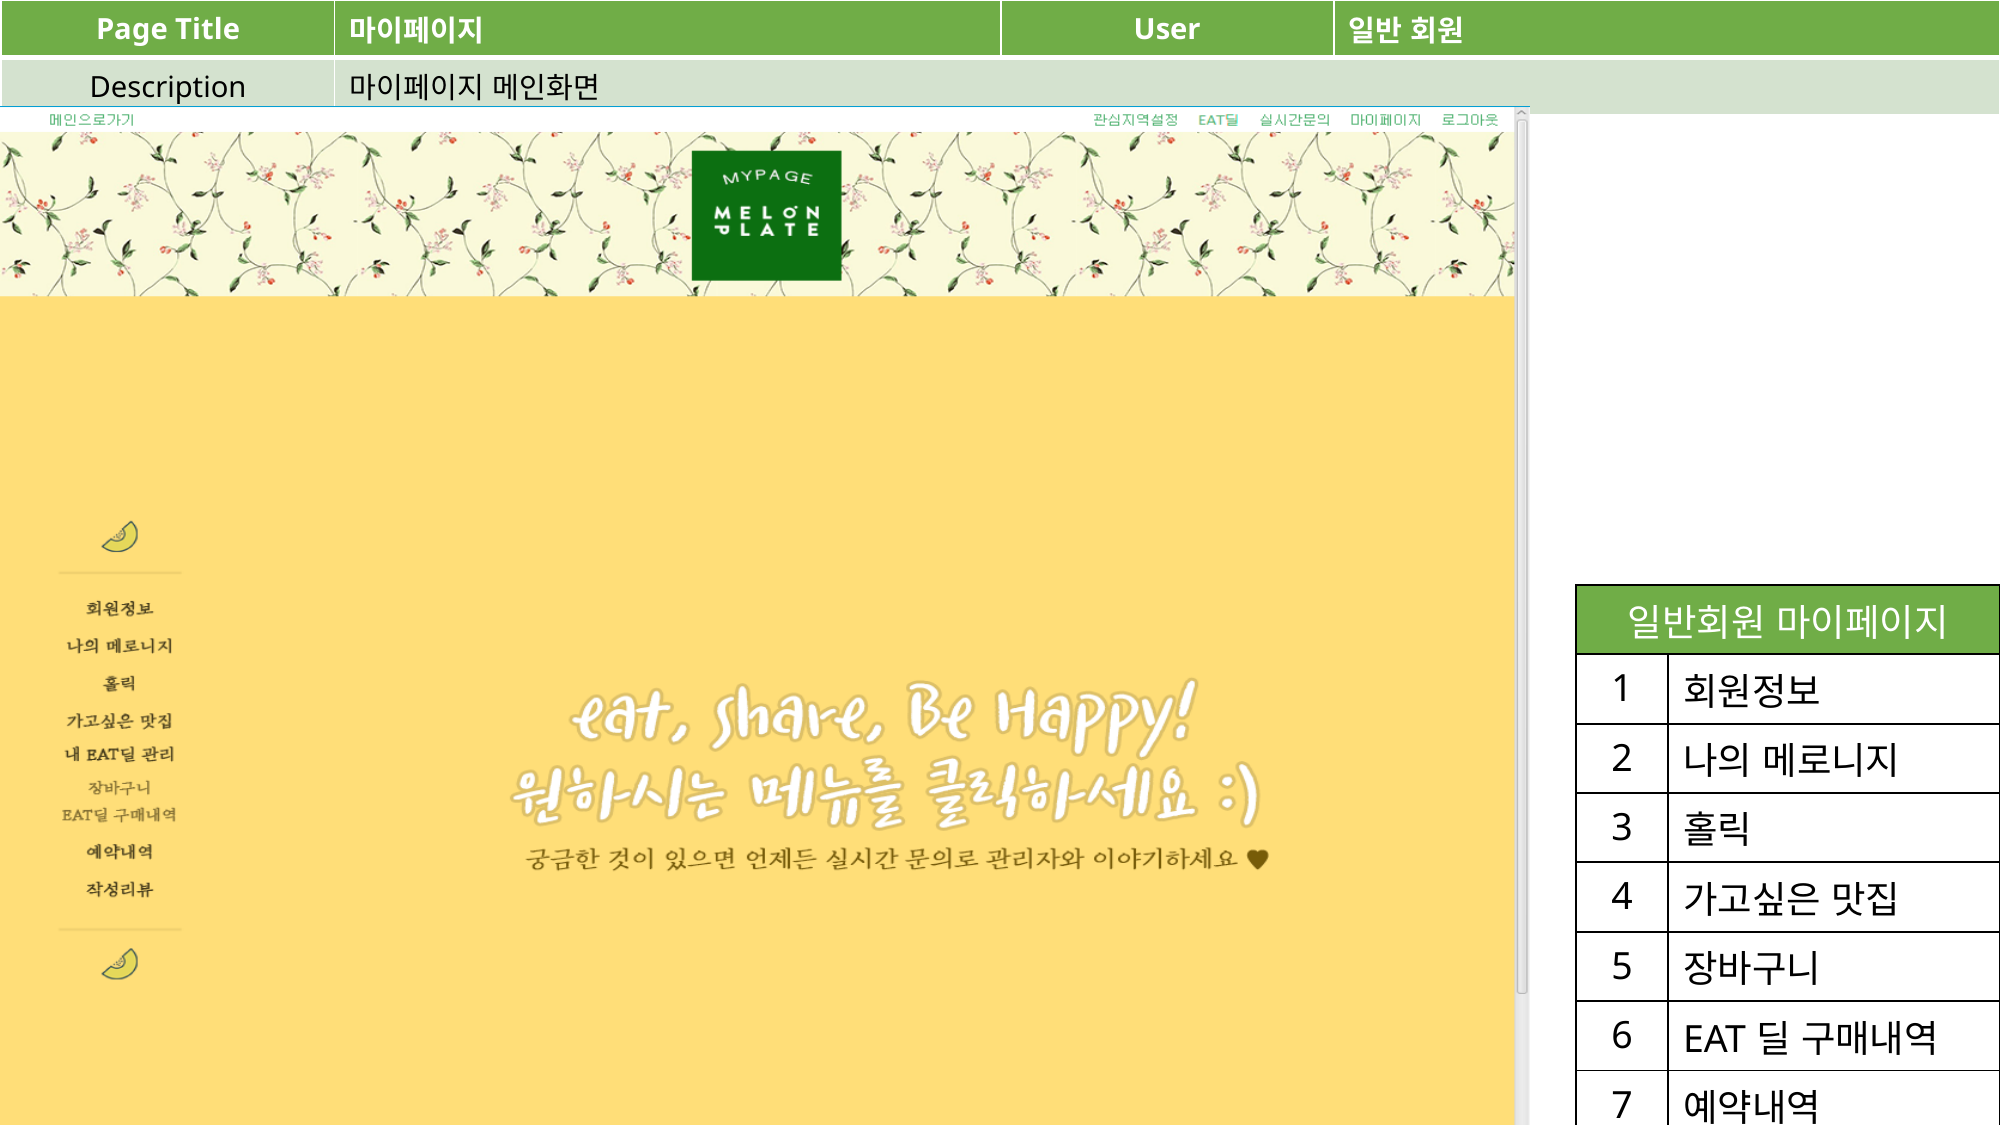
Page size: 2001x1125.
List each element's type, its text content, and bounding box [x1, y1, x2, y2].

table_cell 5 [1577, 933, 1667, 1000]
table_cell 가고싶은 맛집 [1669, 863, 1999, 931]
table_cell 2 [1577, 725, 1667, 792]
table_header 마이페이지 [335, 1, 1000, 55]
table_cell 회원정보 [1669, 655, 1999, 723]
table_cell 마이페이지 메인화면 [335, 60, 1999, 114]
table_header User [1002, 1, 1333, 55]
table_cell Description [2, 60, 334, 106]
table_cell 1 [1577, 655, 1667, 723]
table_header 일반회원 마이페이지 [1577, 586, 1999, 653]
table_cell 장바구니 [1669, 933, 1999, 1000]
table_cell 4 [1577, 863, 1667, 931]
table_cell 7 [1577, 1071, 1667, 1125]
table_cell 예약내역 [1669, 1071, 1999, 1125]
table_cell 6 [1577, 1002, 1667, 1070]
table_cell 나의 메로니지 [1669, 725, 1999, 792]
table_cell EAT딜 구매내역 [1669, 1002, 1999, 1070]
table_cell 홀릭 [1669, 794, 1999, 861]
table_cell 3 [1577, 794, 1667, 861]
table_header 일반 회원 [1335, 1, 1999, 55]
picture [0, 108, 1530, 1125]
table_header Page Title [2, 1, 334, 55]
